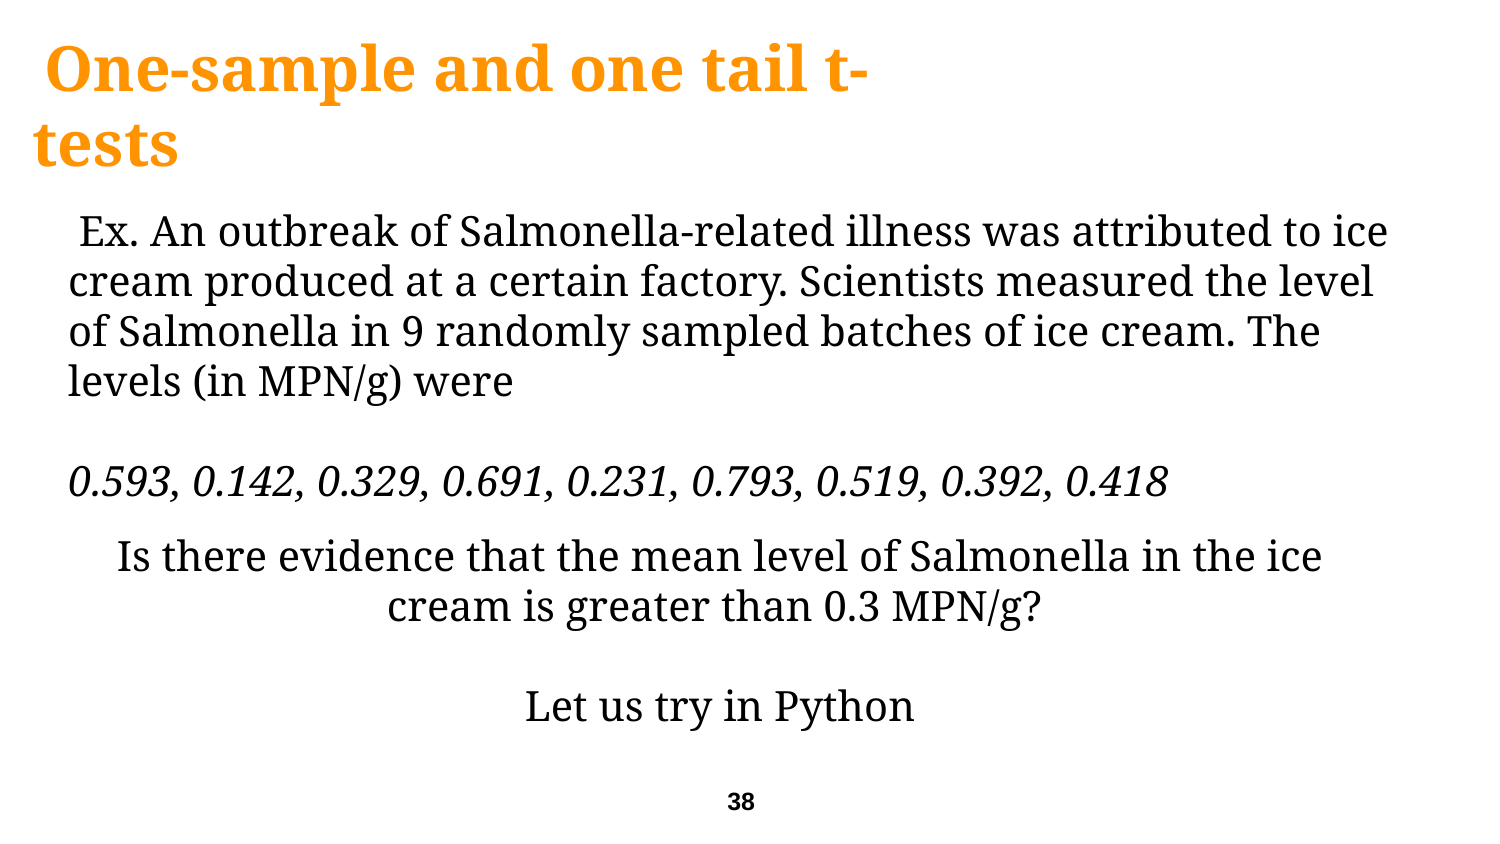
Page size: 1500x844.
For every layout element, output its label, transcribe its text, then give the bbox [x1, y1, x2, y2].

text_box Ex. An outbreak of Salmonella-related illness was attributed to ice cream produced at a certain factory. Scientists measured the level of Salmonella in 9 randomly sampled batches of ice cream. The levels (in MPN/g) were 0.593, 0.142, 0.329, 0.691, 0.231, 0.793, 0.519, 0.392, 0.418 [53, 147, 1436, 513]
text_box [51, 355, 1235, 451]
text_box Is there evidence that the mean level of Salmonella in the ice cream is greater than 0.3 MPN/g? Let us try in Python [58, 522, 1382, 788]
text_box One-sample and one tail t-tests [17, 21, 951, 187]
